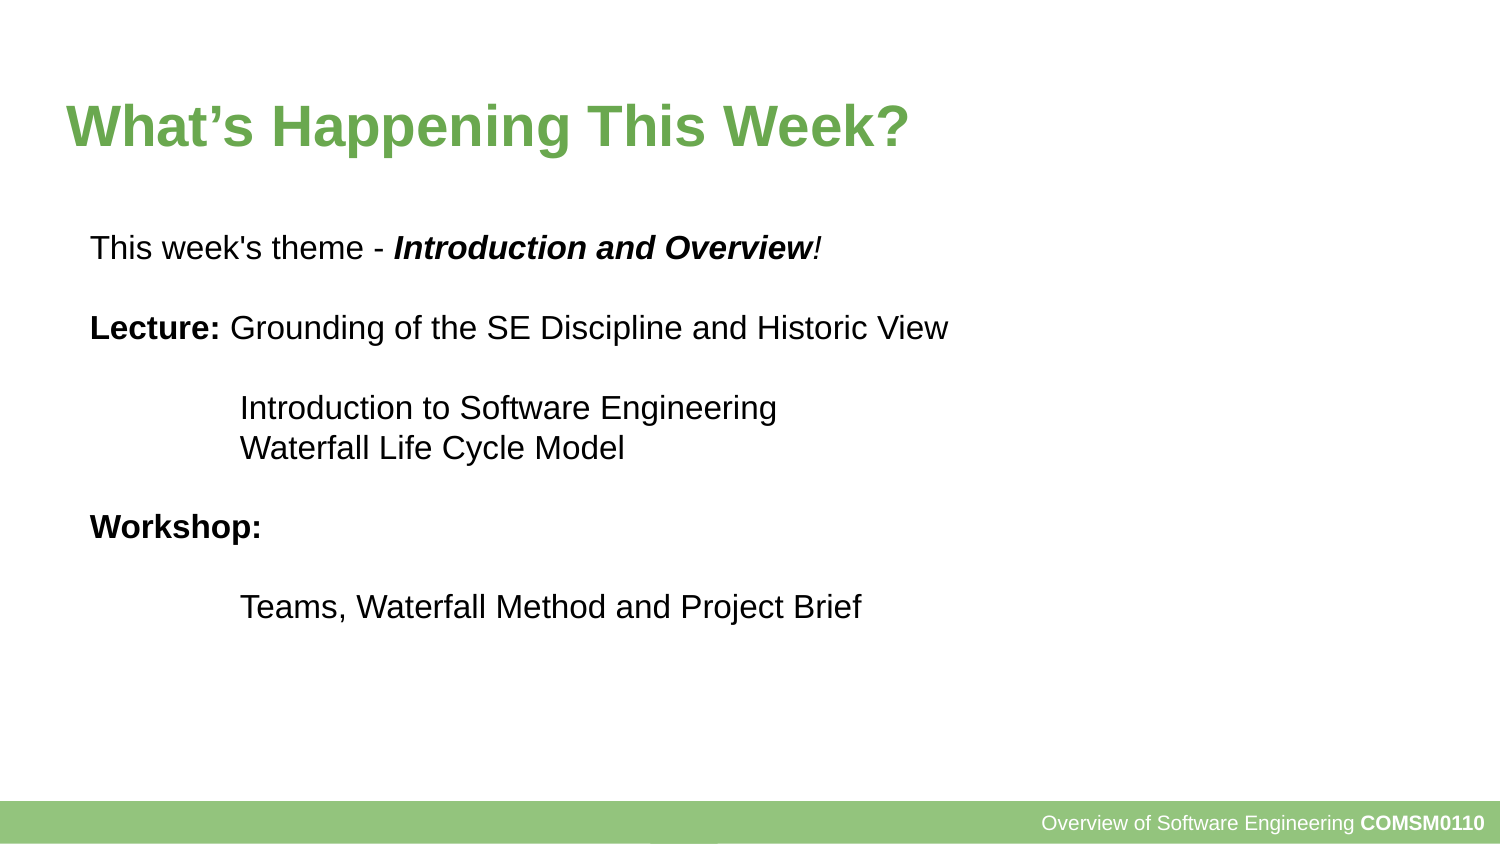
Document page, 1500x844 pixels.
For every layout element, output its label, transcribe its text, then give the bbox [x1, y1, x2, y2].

title What’s Happening This Week? [51, 72, 1449, 167]
text_box This week's theme - Introduction and Overview! Lecture: Grounding of the SE Discipline and Historic View Introduction to Software Engineering Waterfall Life Cycle Model Workshop: Teams, Waterfall Method and Project Brief [74, 171, 1399, 761]
